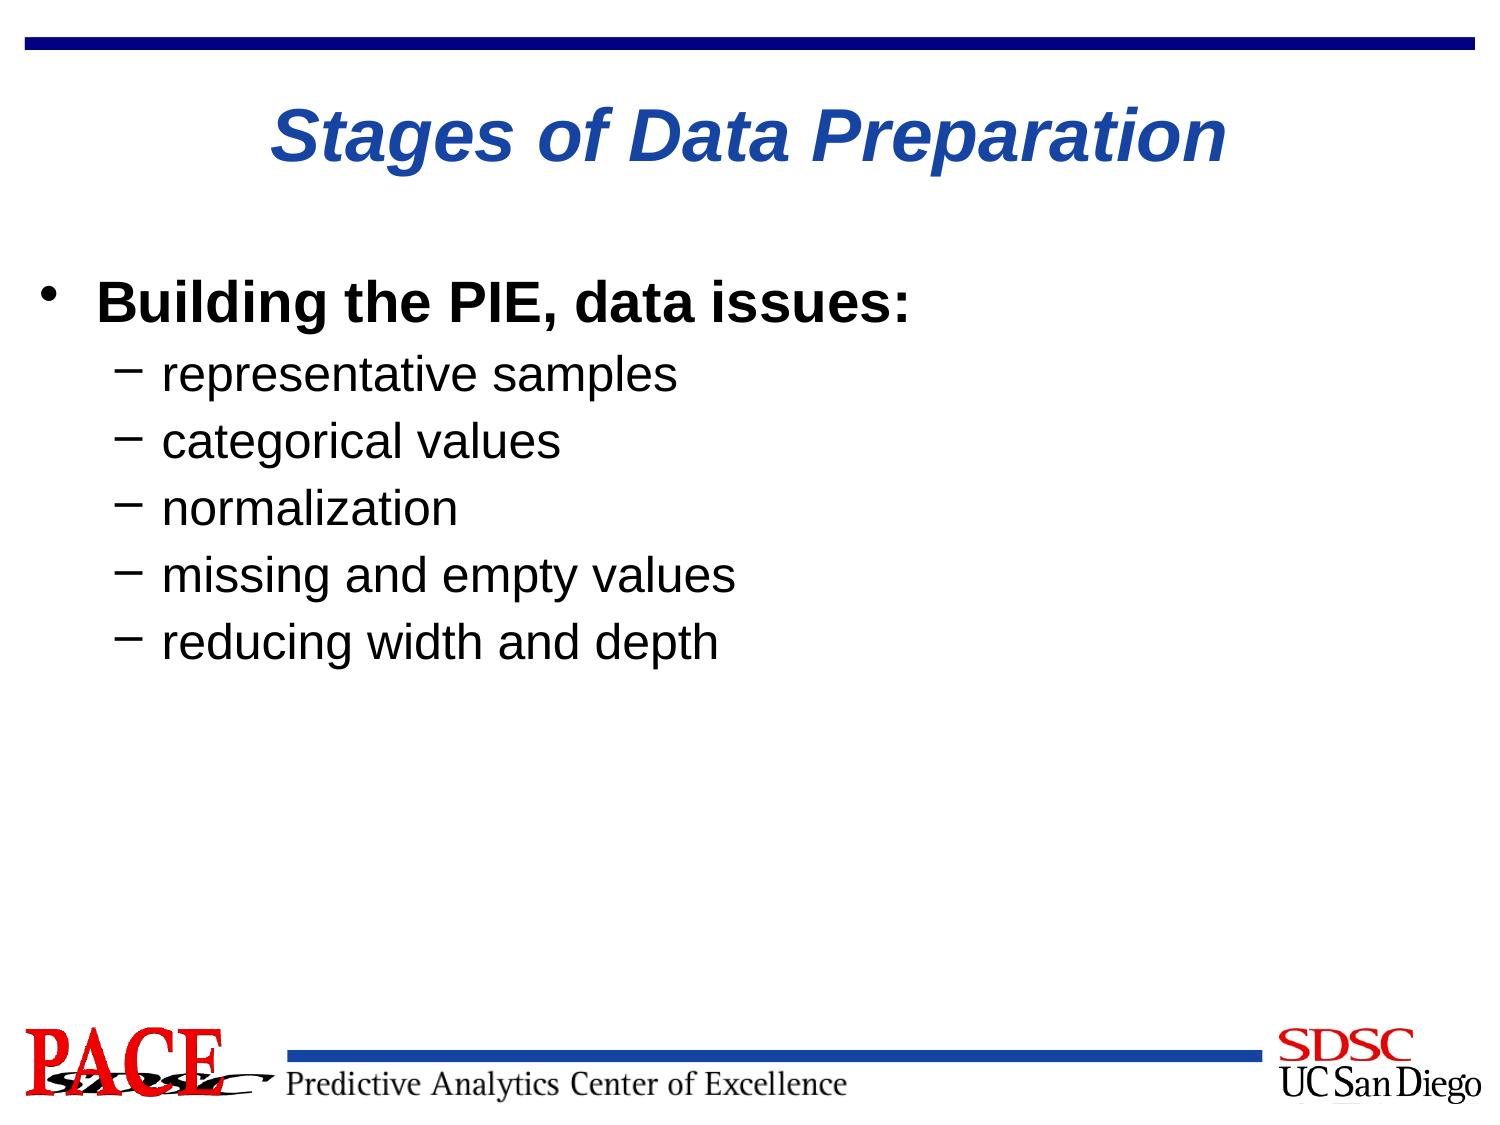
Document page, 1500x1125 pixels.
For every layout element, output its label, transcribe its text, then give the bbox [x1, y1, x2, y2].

picture [1279, 1028, 1413, 1061]
picture [25, 1025, 276, 1101]
list Building the PIE, data issues: representative samples categorical values normalization missing and empty values reducing width and depth [24, 262, 1475, 975]
title Stages of Data Preparation [24, 50, 1475, 221]
picture [286, 1064, 858, 1103]
picture [1279, 1066, 1481, 1104]
